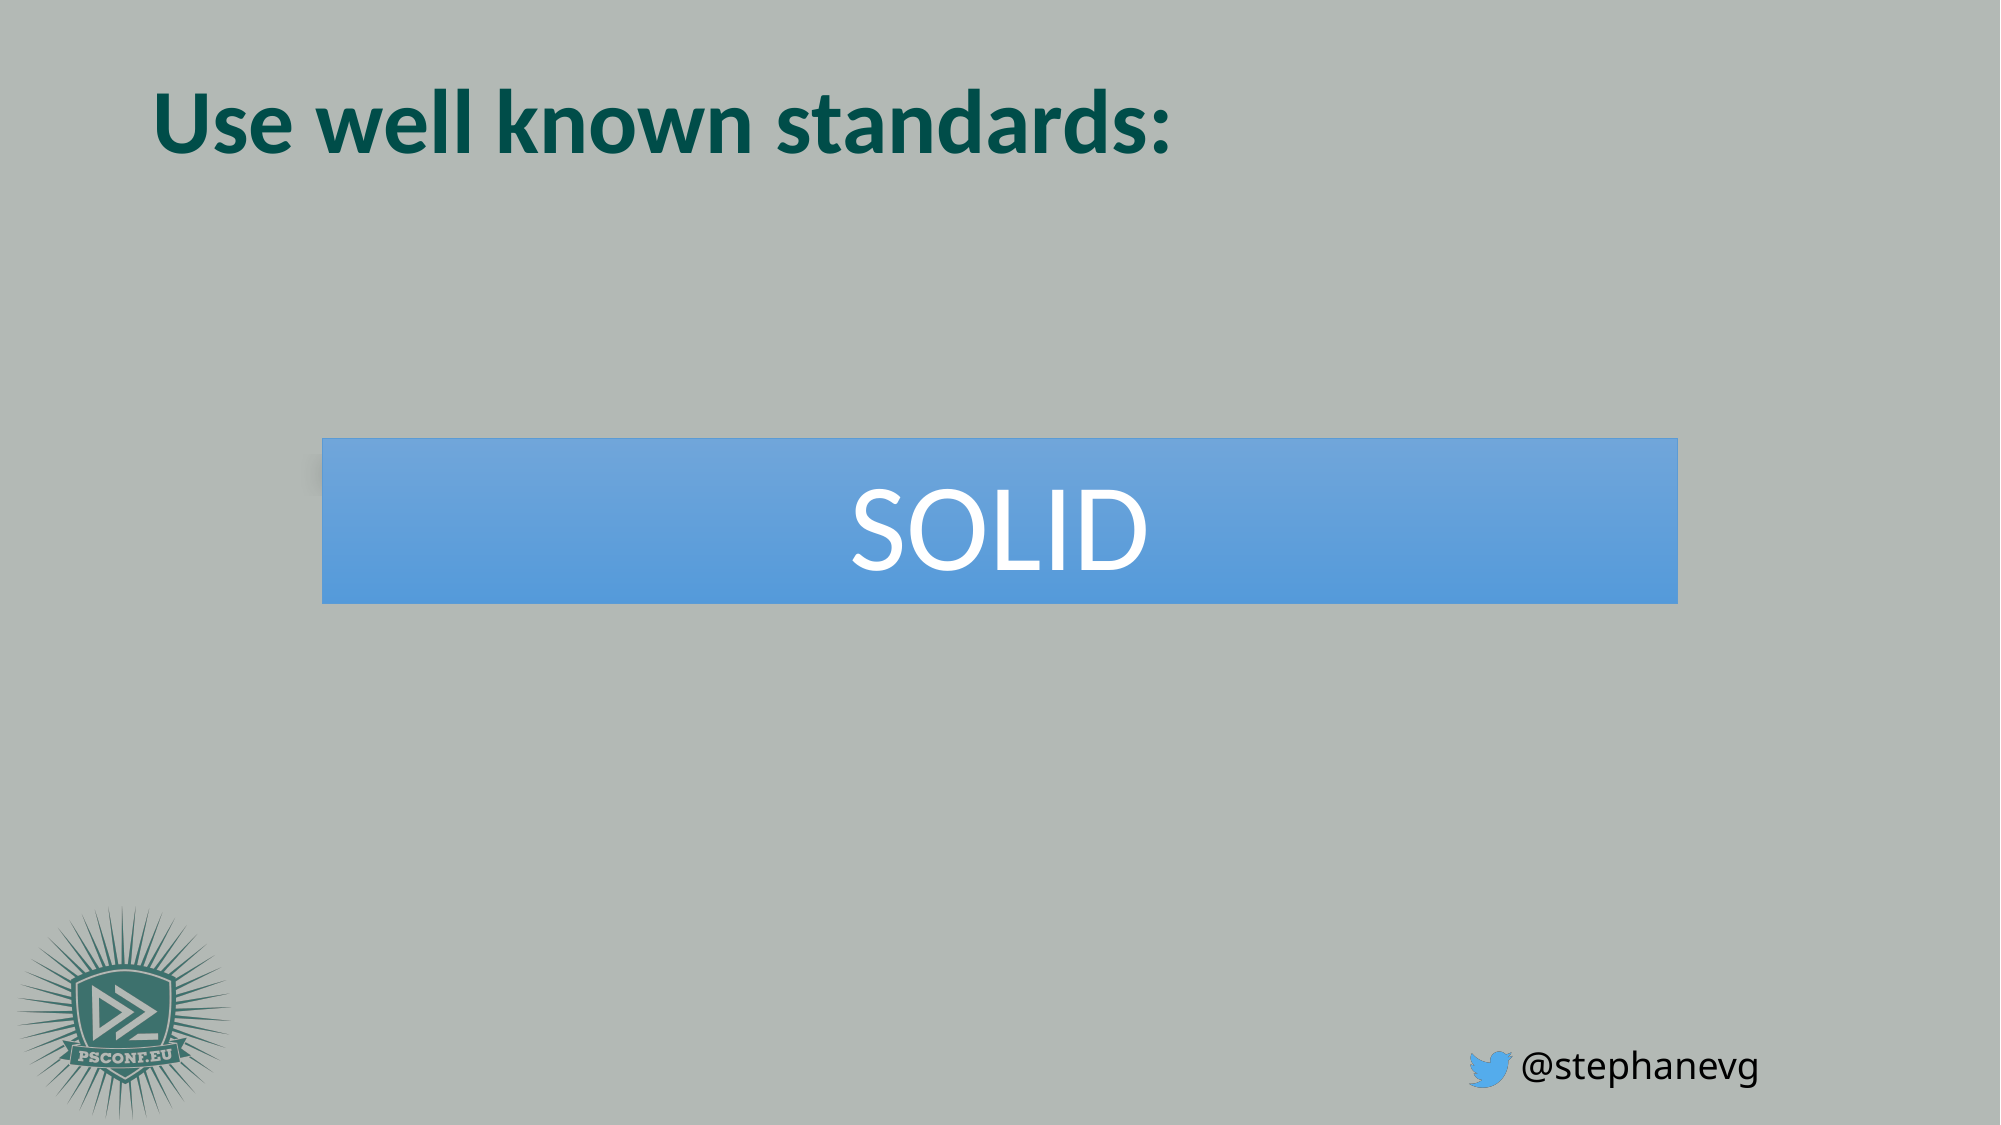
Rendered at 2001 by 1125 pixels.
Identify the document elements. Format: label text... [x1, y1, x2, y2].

title Use well known standards: [137, 59, 1863, 188]
picture [1458, 1037, 1523, 1103]
footer @stephanevg [1505, 1037, 1863, 1098]
text_box SOLID [322, 438, 1678, 604]
